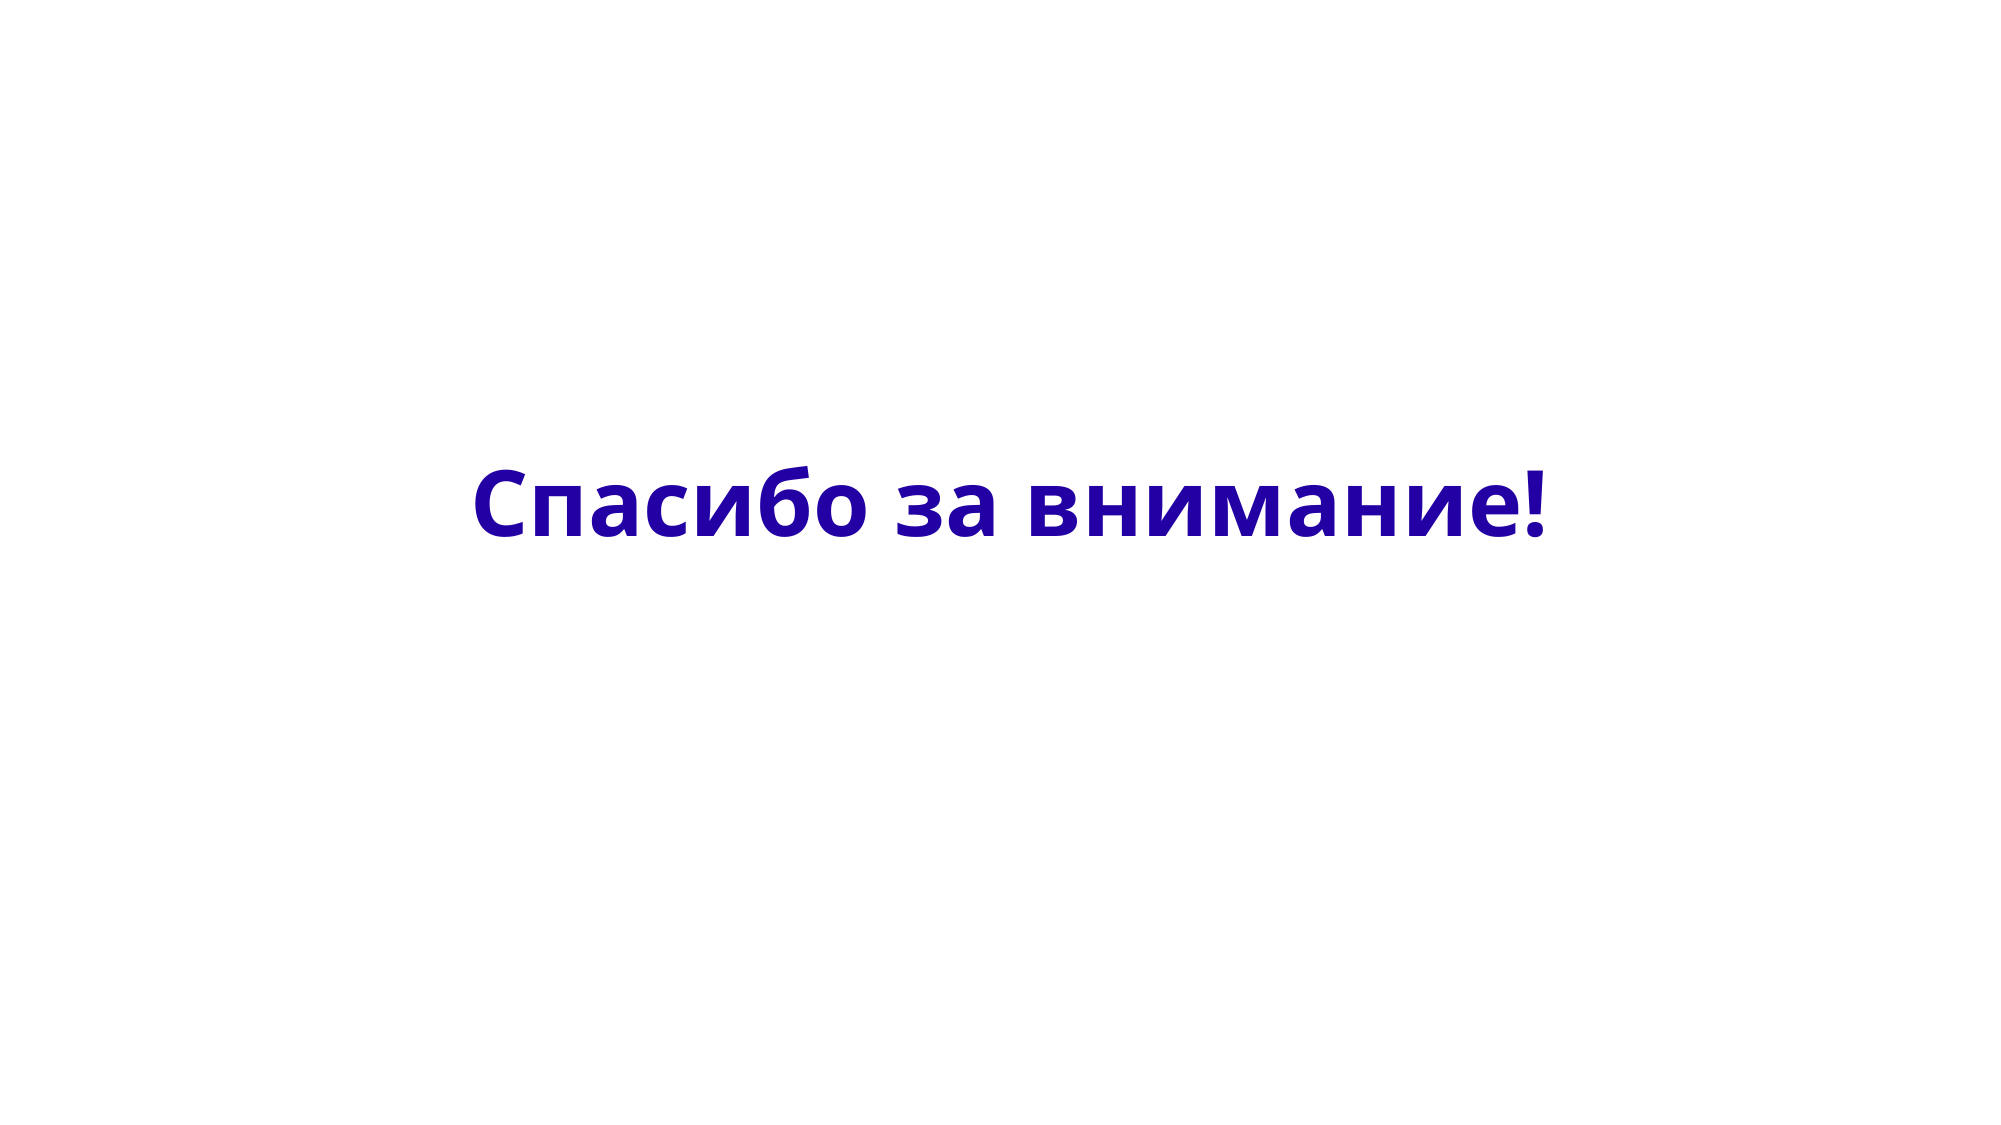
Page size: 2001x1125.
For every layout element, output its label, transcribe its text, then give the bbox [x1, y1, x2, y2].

text_box Спасибо за внимание! [383, 437, 1637, 563]
